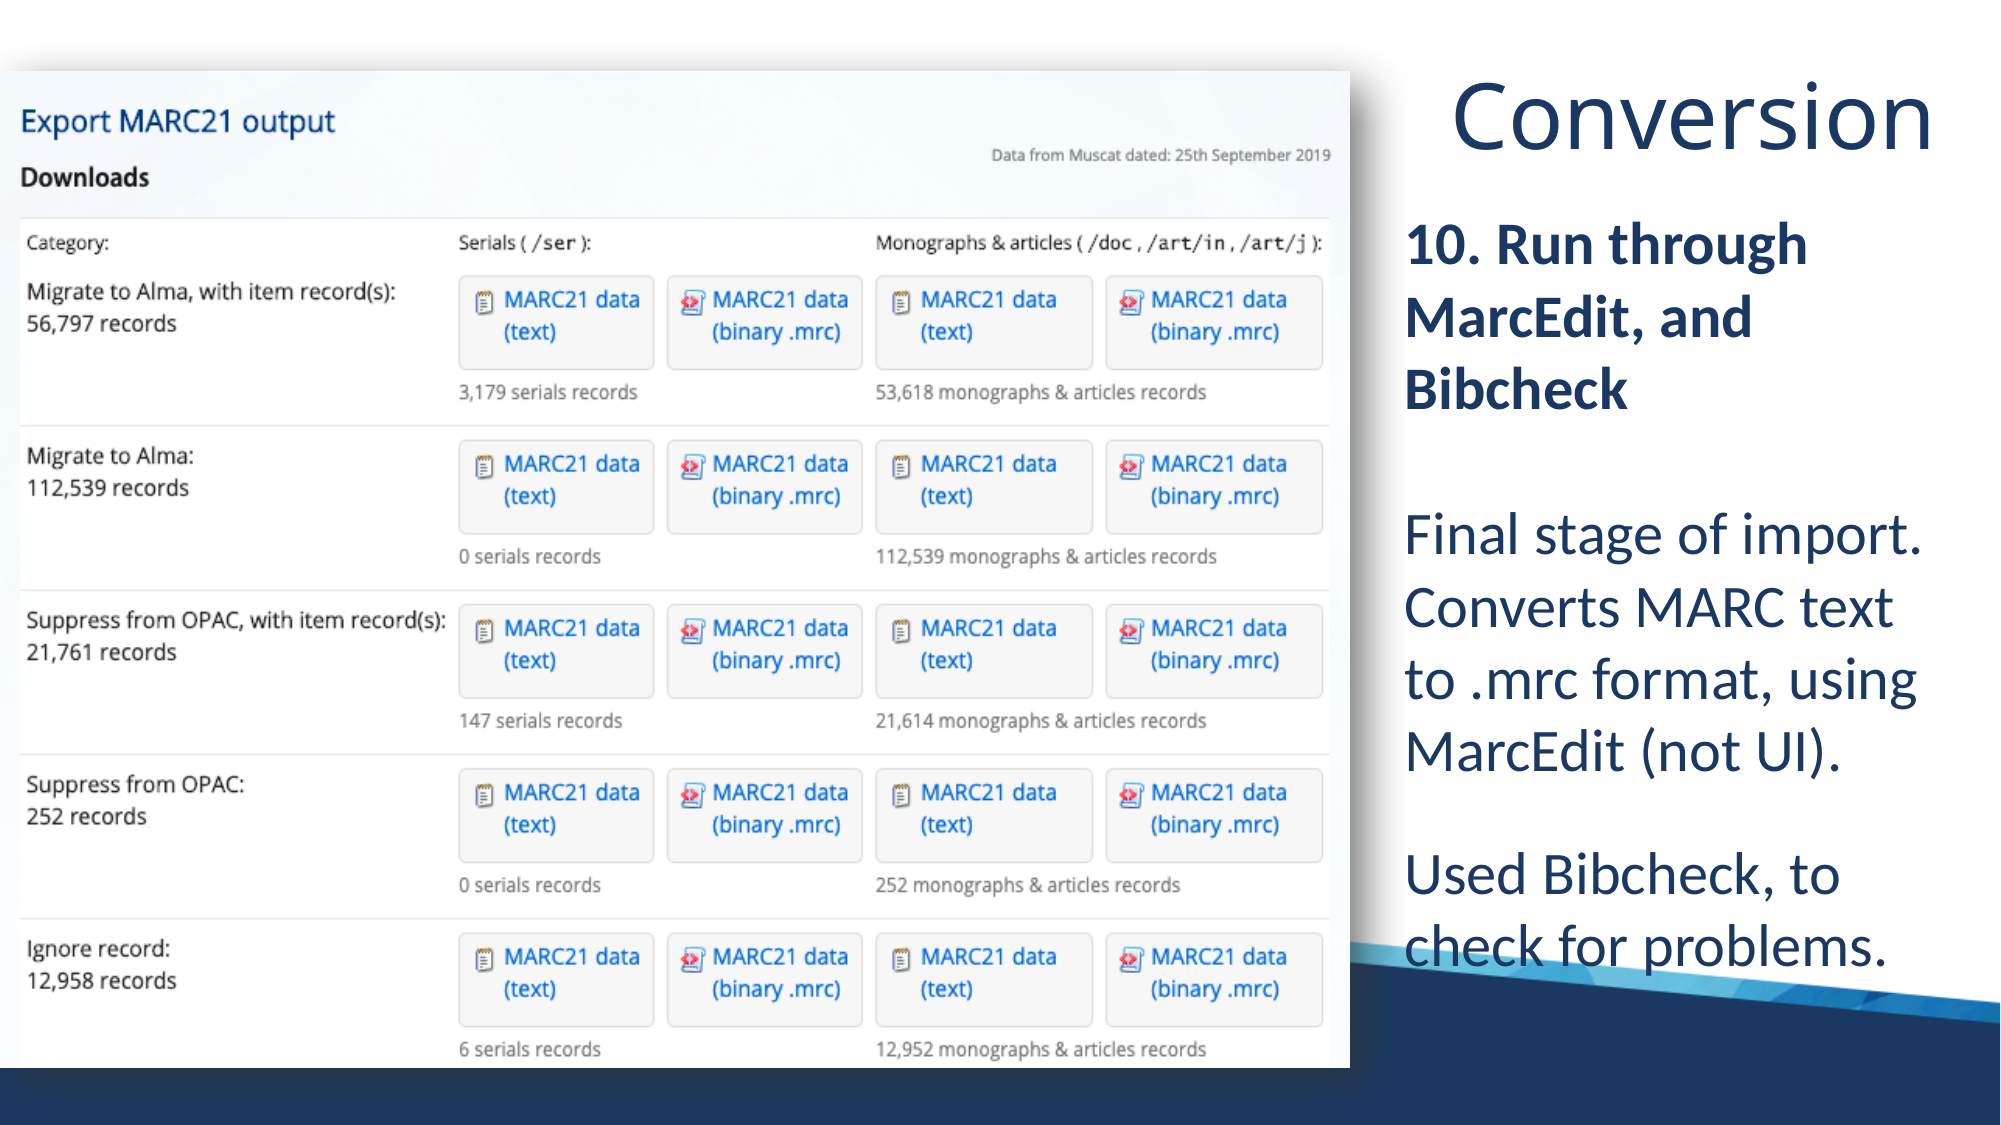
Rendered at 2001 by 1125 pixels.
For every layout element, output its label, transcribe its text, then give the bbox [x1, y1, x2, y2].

picture [0, 0, 2001, 1125]
title Conversion [1365, 59, 1952, 181]
text_box 10. Run through MarcEdit, and Bibcheck Final stage of import. Converts MARC text to .mrc format, using MarcEdit (not UI). Used Bibcheck, to check for problems. [1398, 196, 1970, 987]
